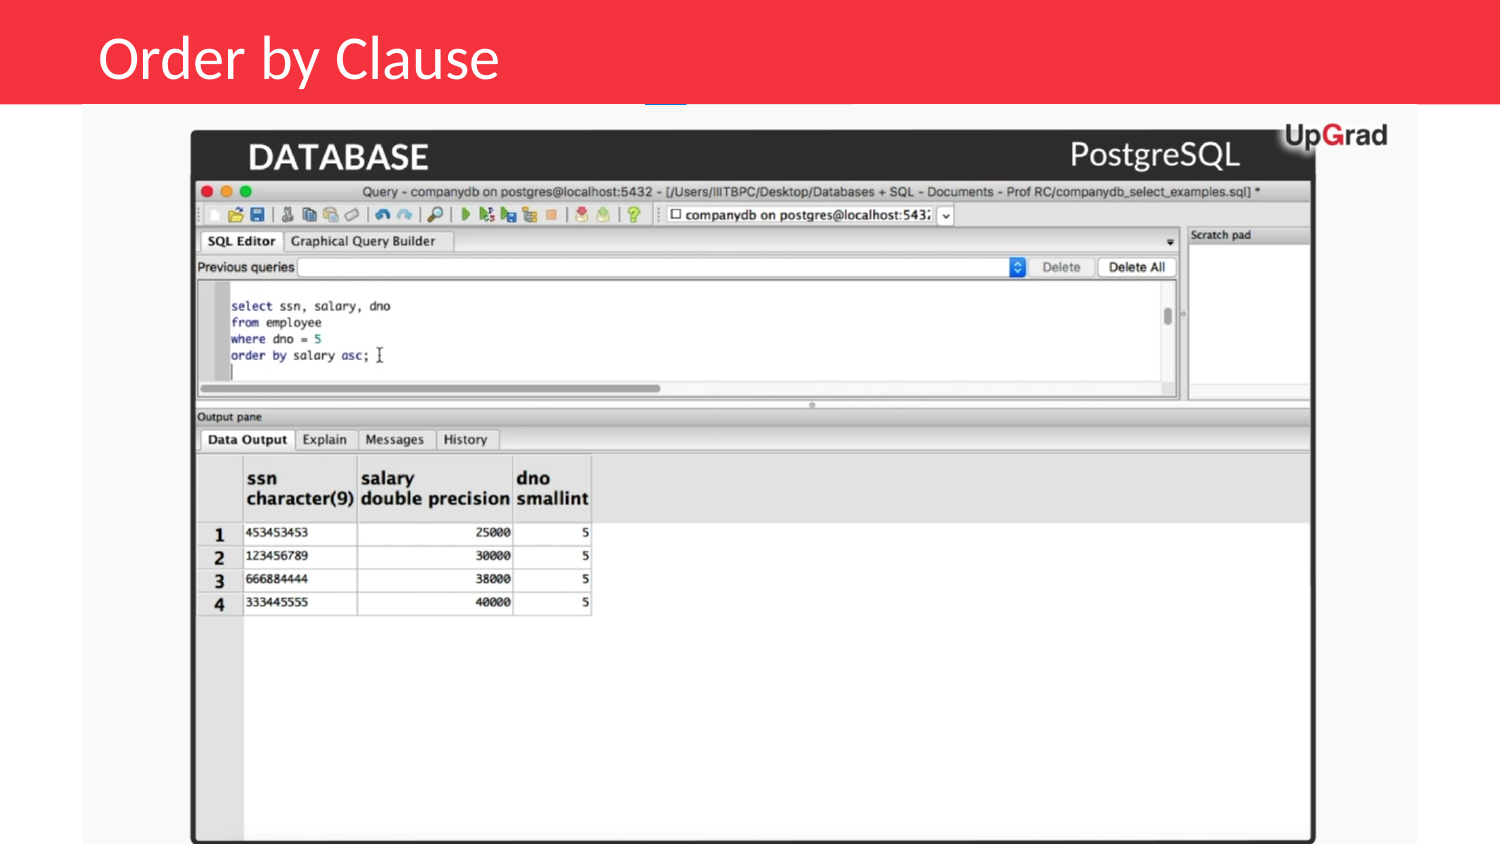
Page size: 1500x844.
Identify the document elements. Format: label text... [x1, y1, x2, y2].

text_box [0, 0, 1500, 105]
picture [82, 104, 1418, 844]
text_box Order by Clause [83, 2, 1289, 102]
